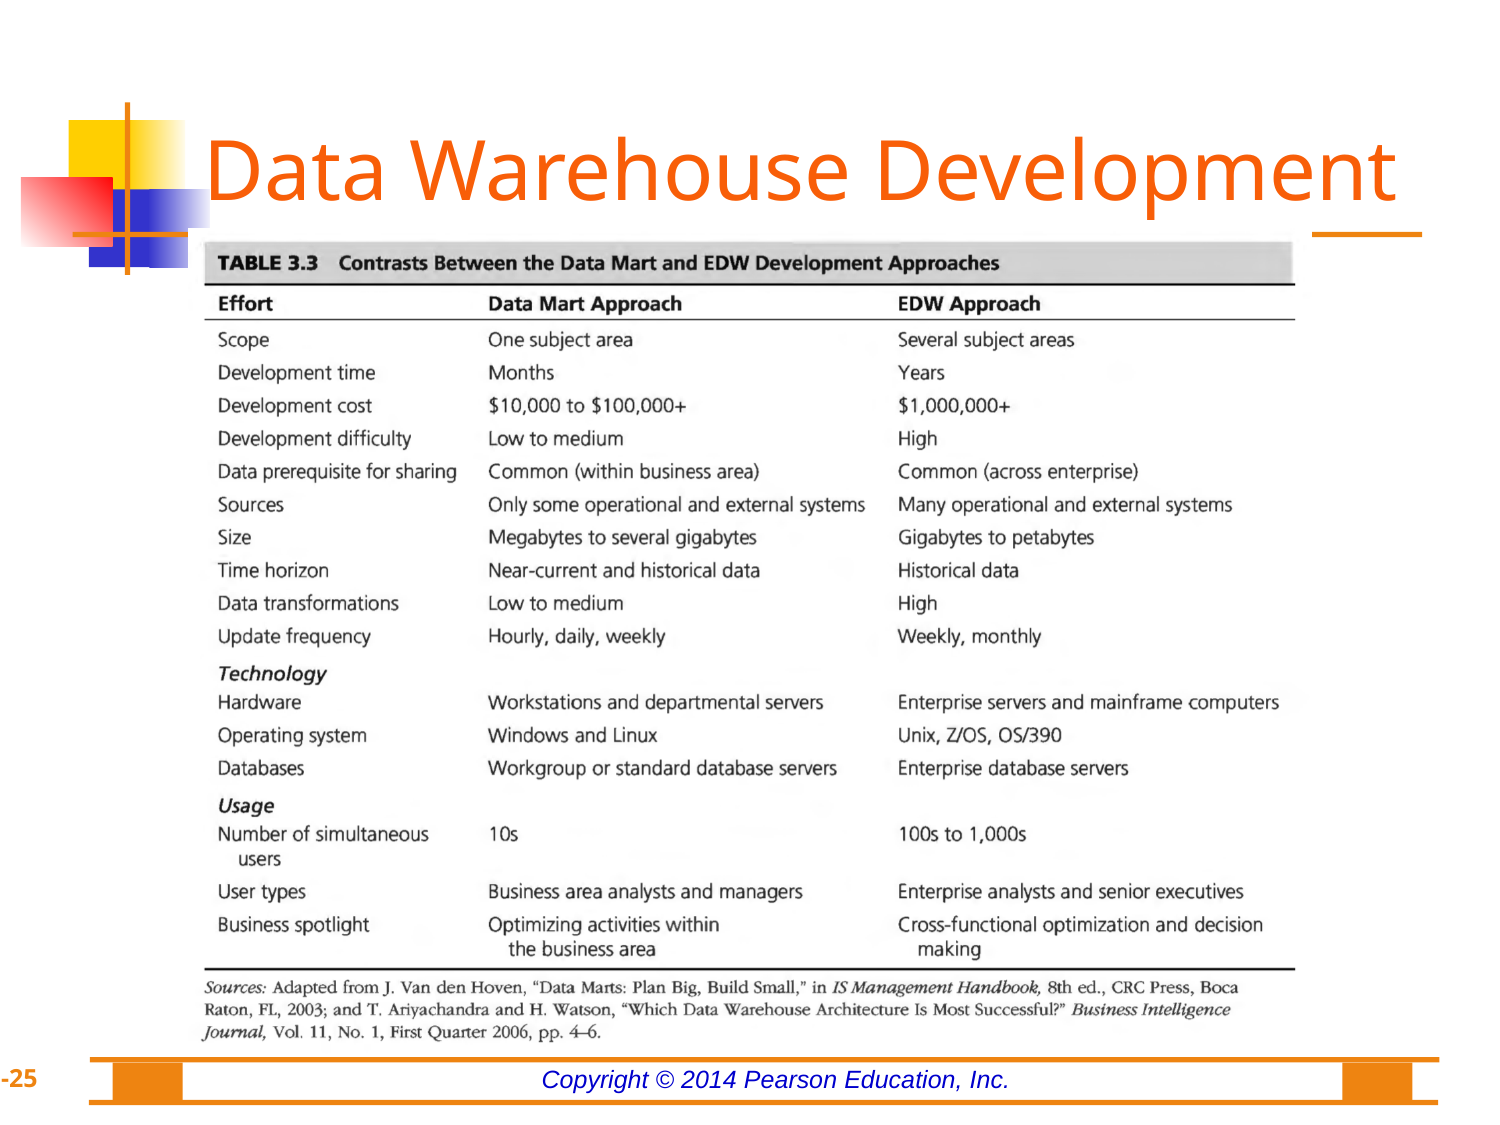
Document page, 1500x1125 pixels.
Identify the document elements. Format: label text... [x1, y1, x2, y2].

picture [188, 228, 1312, 1054]
title Data Warehouse Development [188, 37, 1468, 226]
